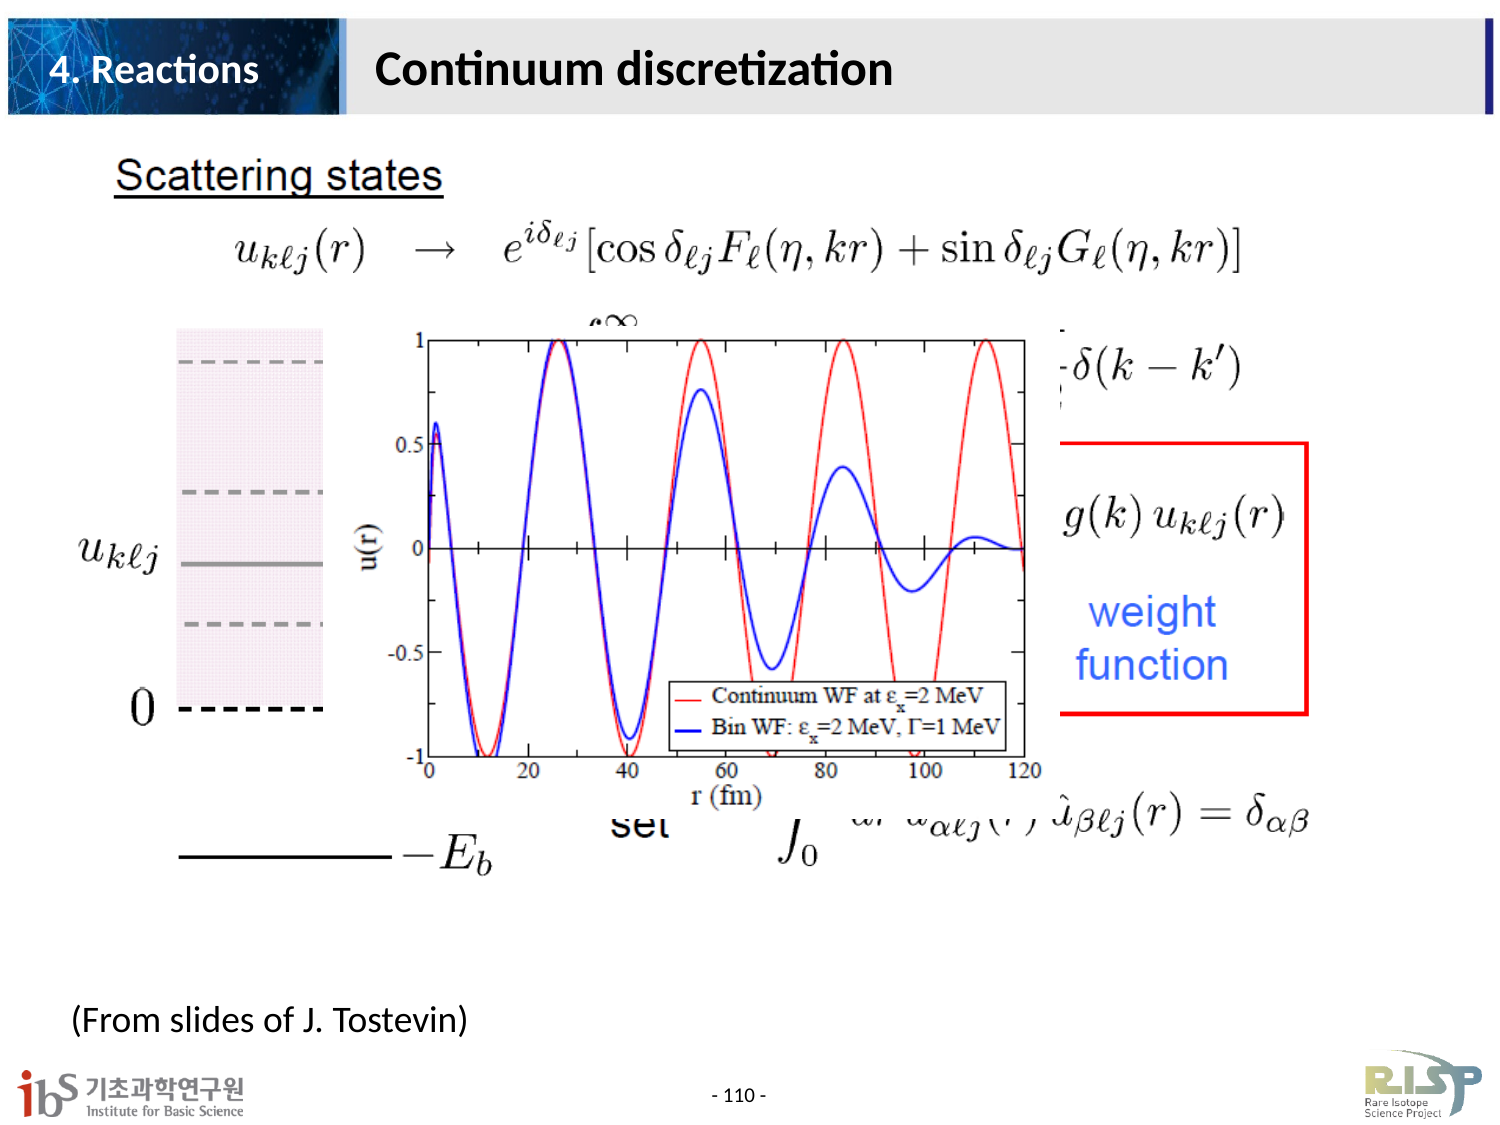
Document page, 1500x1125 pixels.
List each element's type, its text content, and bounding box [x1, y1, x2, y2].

picture [1364, 1049, 1482, 1119]
picture [17, 1070, 243, 1117]
text_box (From slides of J. Tostevin) [55, 987, 485, 1048]
picture [2, 10, 1500, 130]
picture [55, 148, 1329, 885]
